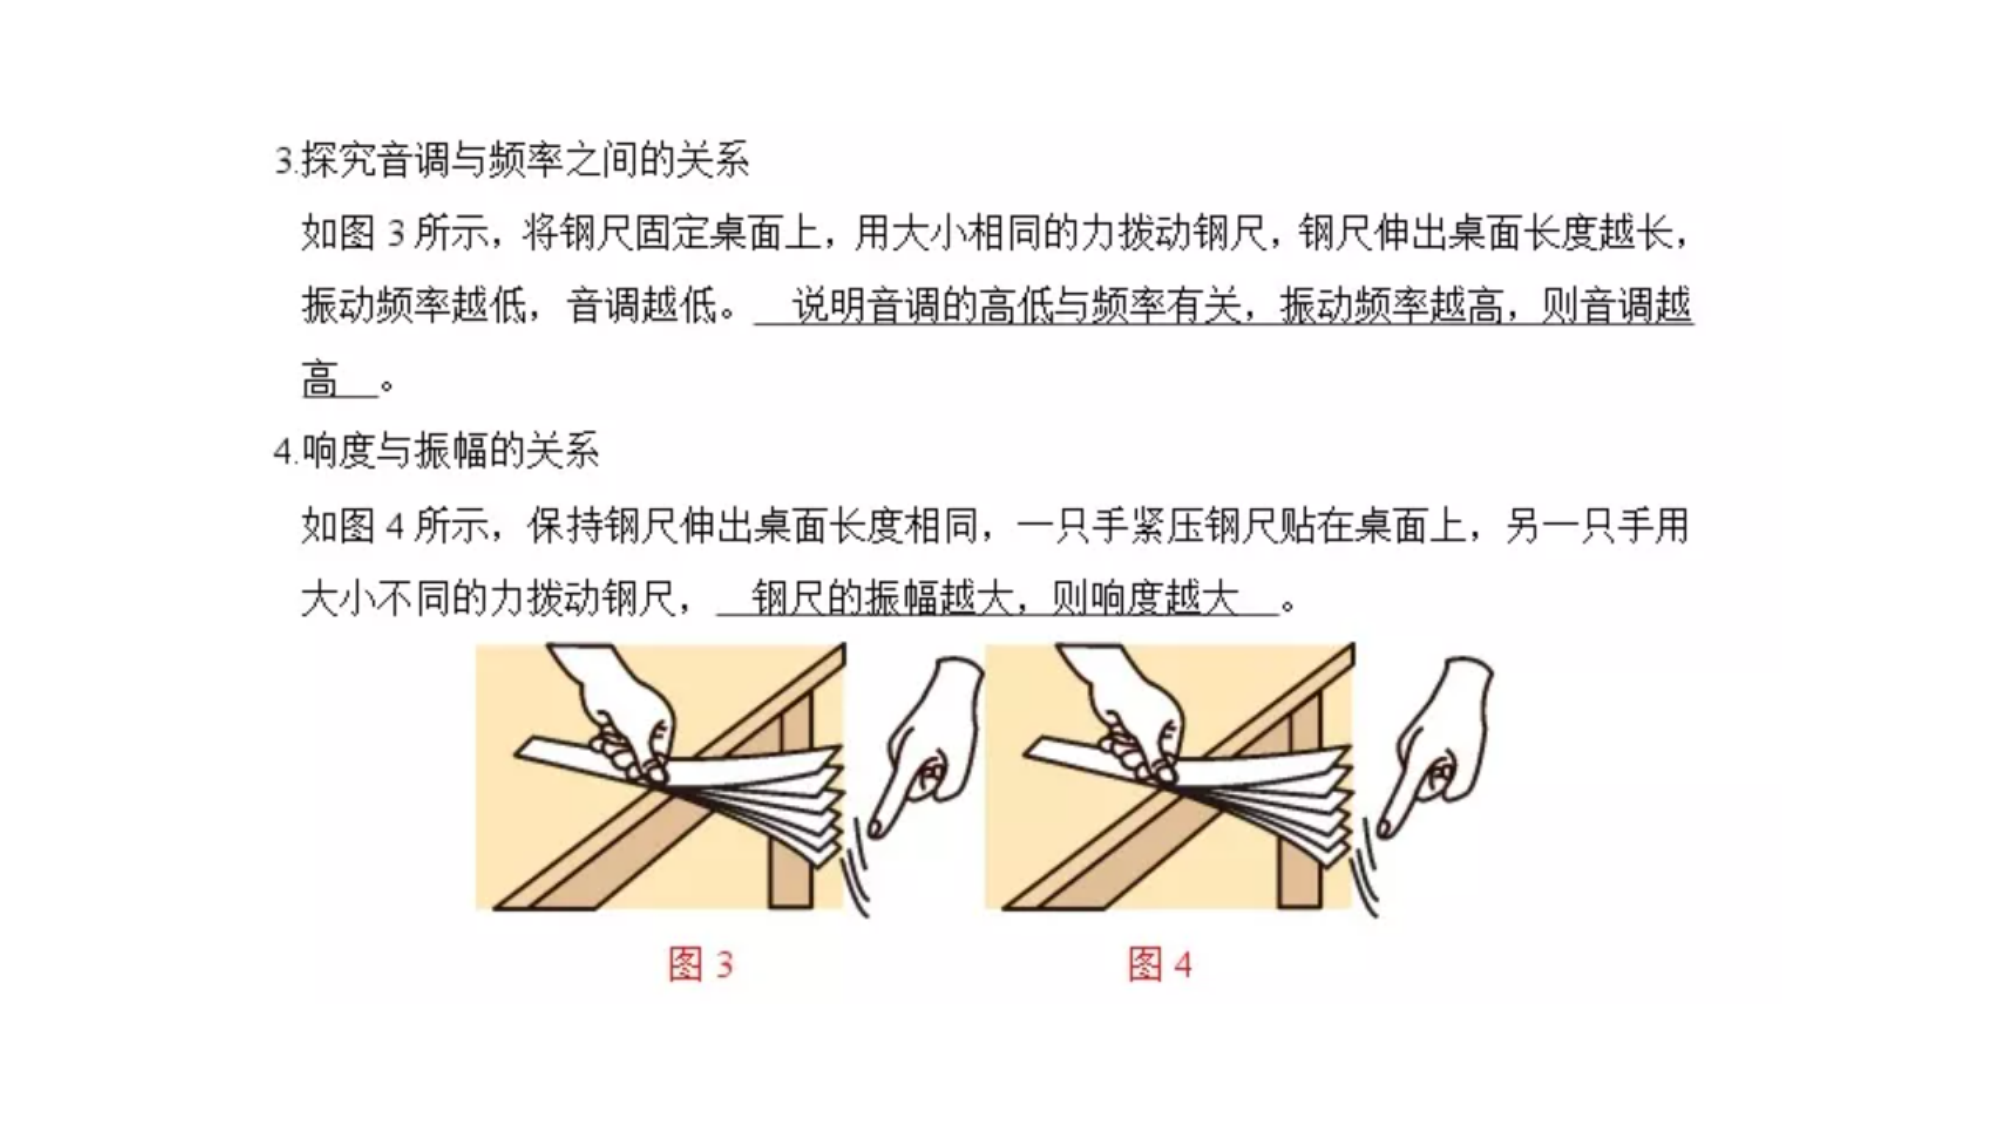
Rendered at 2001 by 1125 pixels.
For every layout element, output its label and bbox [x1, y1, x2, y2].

picture [218, 121, 1782, 1004]
